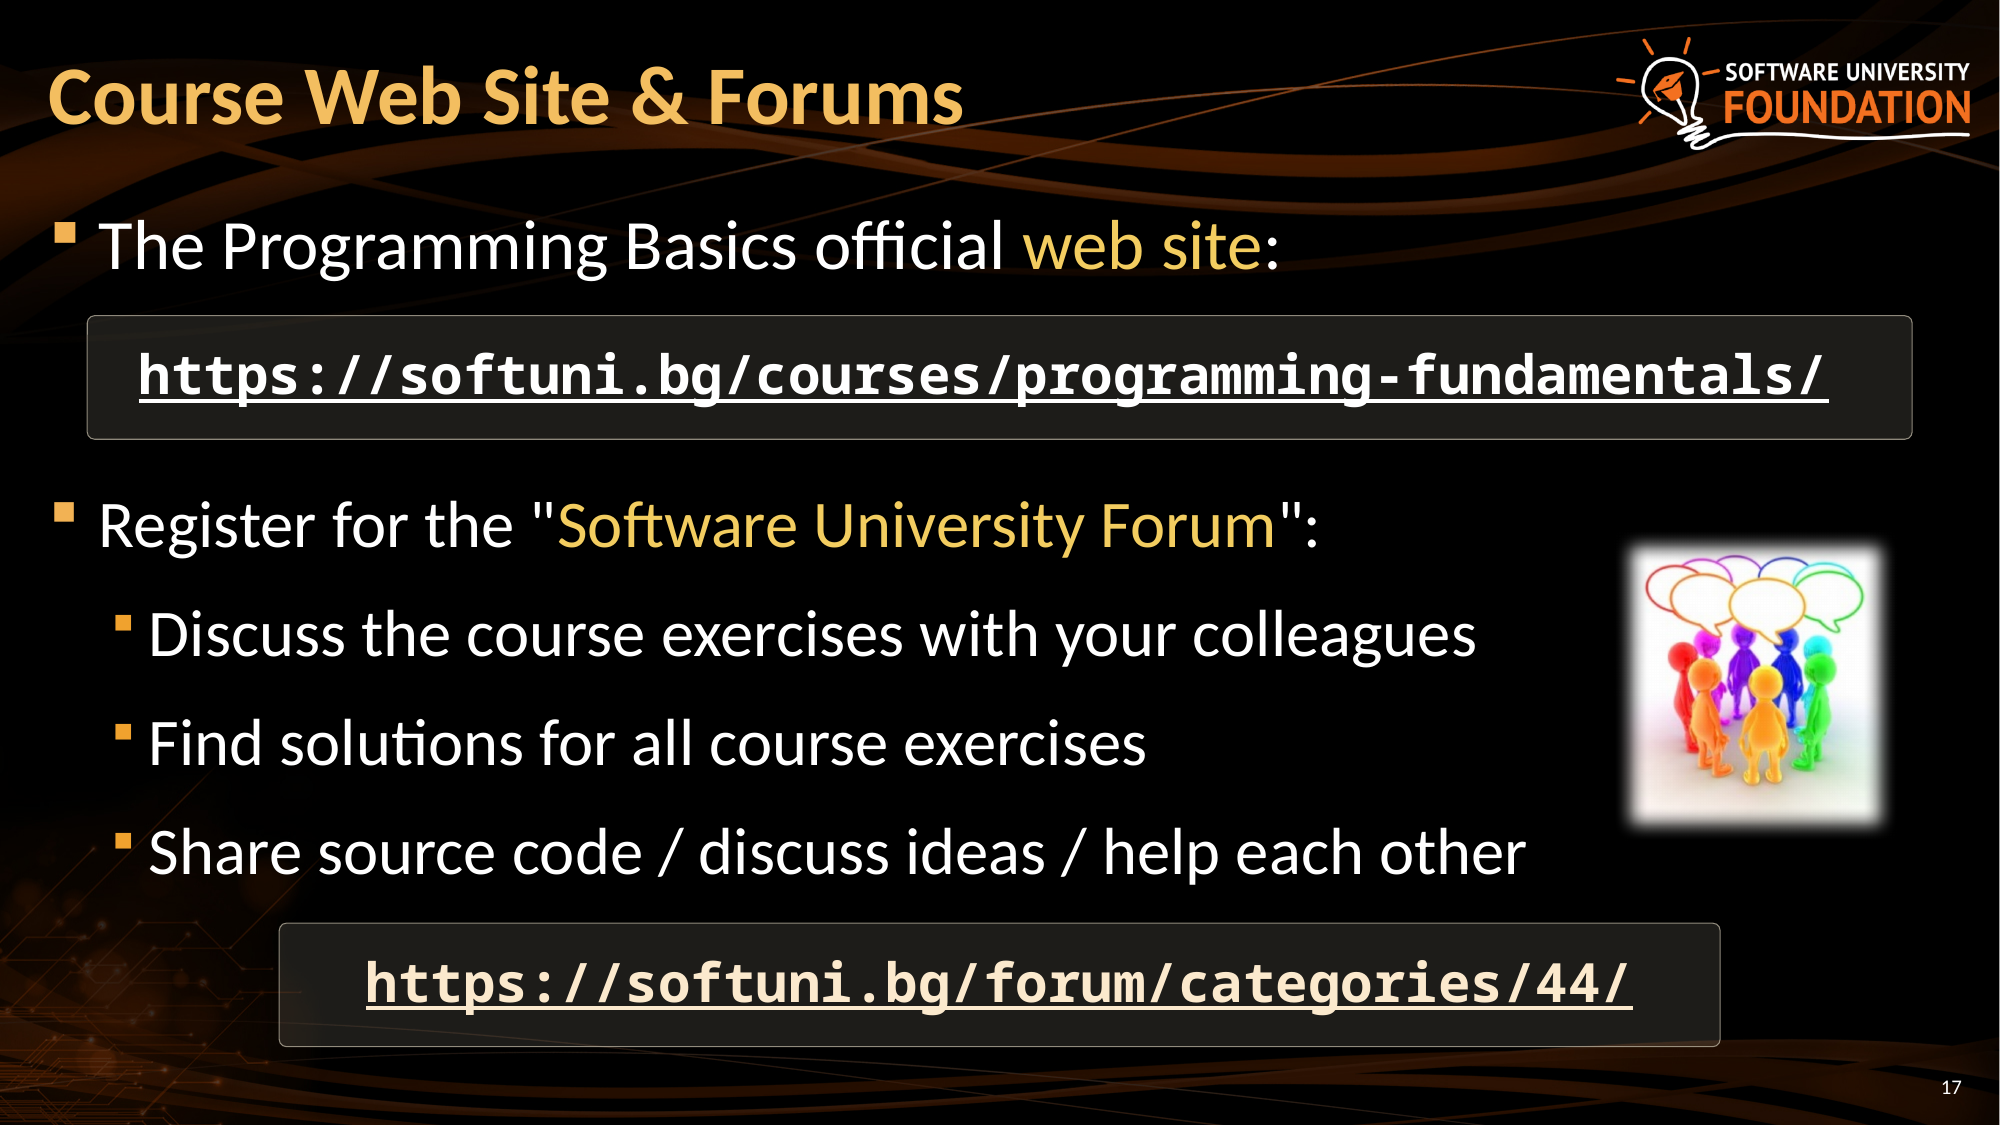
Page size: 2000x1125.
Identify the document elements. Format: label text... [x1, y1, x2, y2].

text_box https://softuni.bg/courses/programming-fundamentals/ [87, 315, 1913, 440]
text_box https://softuni.bg/forum/categories/44/ [279, 923, 1721, 1047]
title Course Web Site & Forums [30, 6, 1602, 189]
list The Programming Basics official web site: Register for the "Software University Forum": Discuss the course exercises with your colleagues Find solutions for all course exercises Share source code / discuss ideas / help each other [31, 188, 1968, 1103]
picture [0, 0, 2000, 1125]
